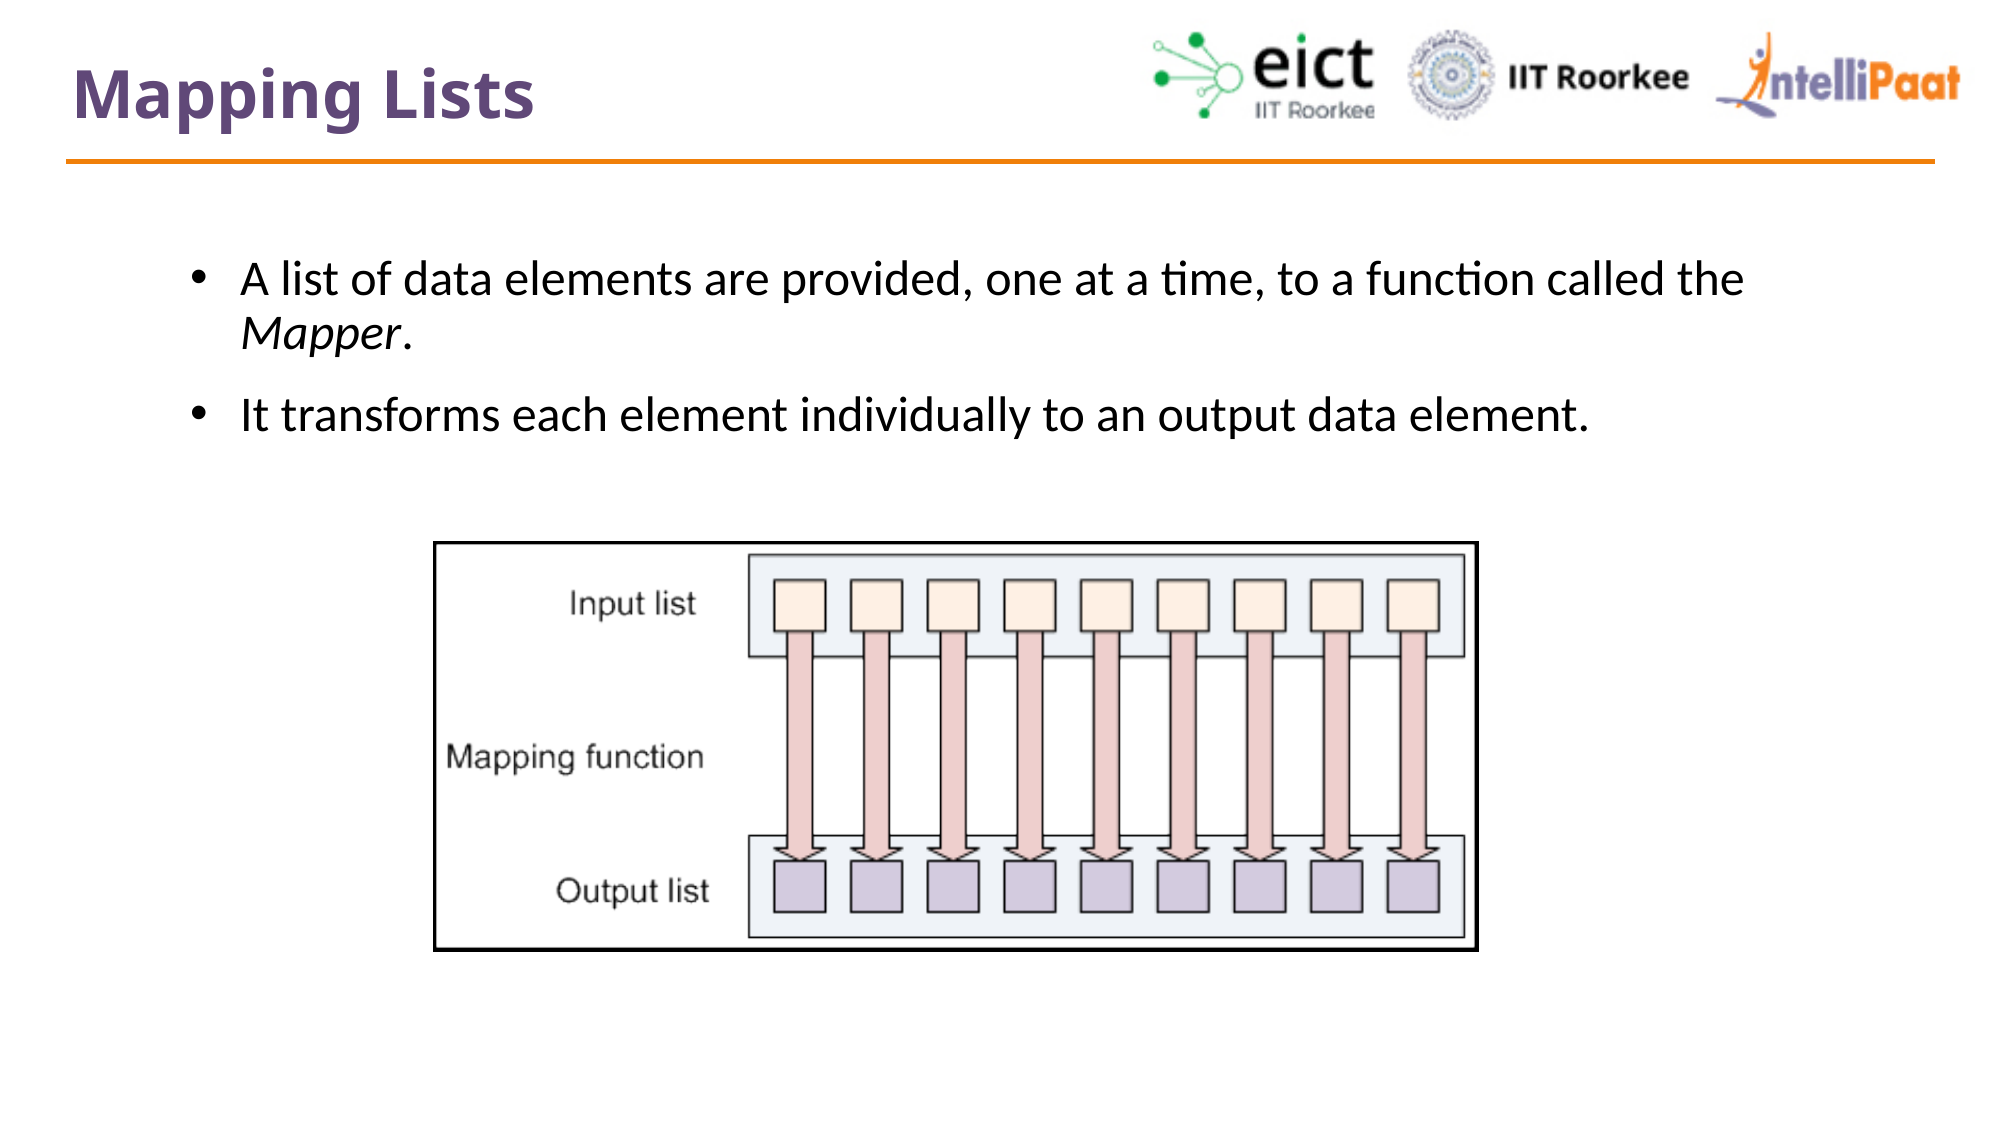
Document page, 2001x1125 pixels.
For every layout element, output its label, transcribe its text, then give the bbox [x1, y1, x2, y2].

picture [433, 541, 1479, 952]
text_box A list of data elements are provided, one at a time, to a function called the Mapper. It transforms each element individually to an output data element. [175, 244, 1826, 939]
text_box Mapping Lists [71, 33, 1156, 160]
picture [1108, 18, 2000, 144]
